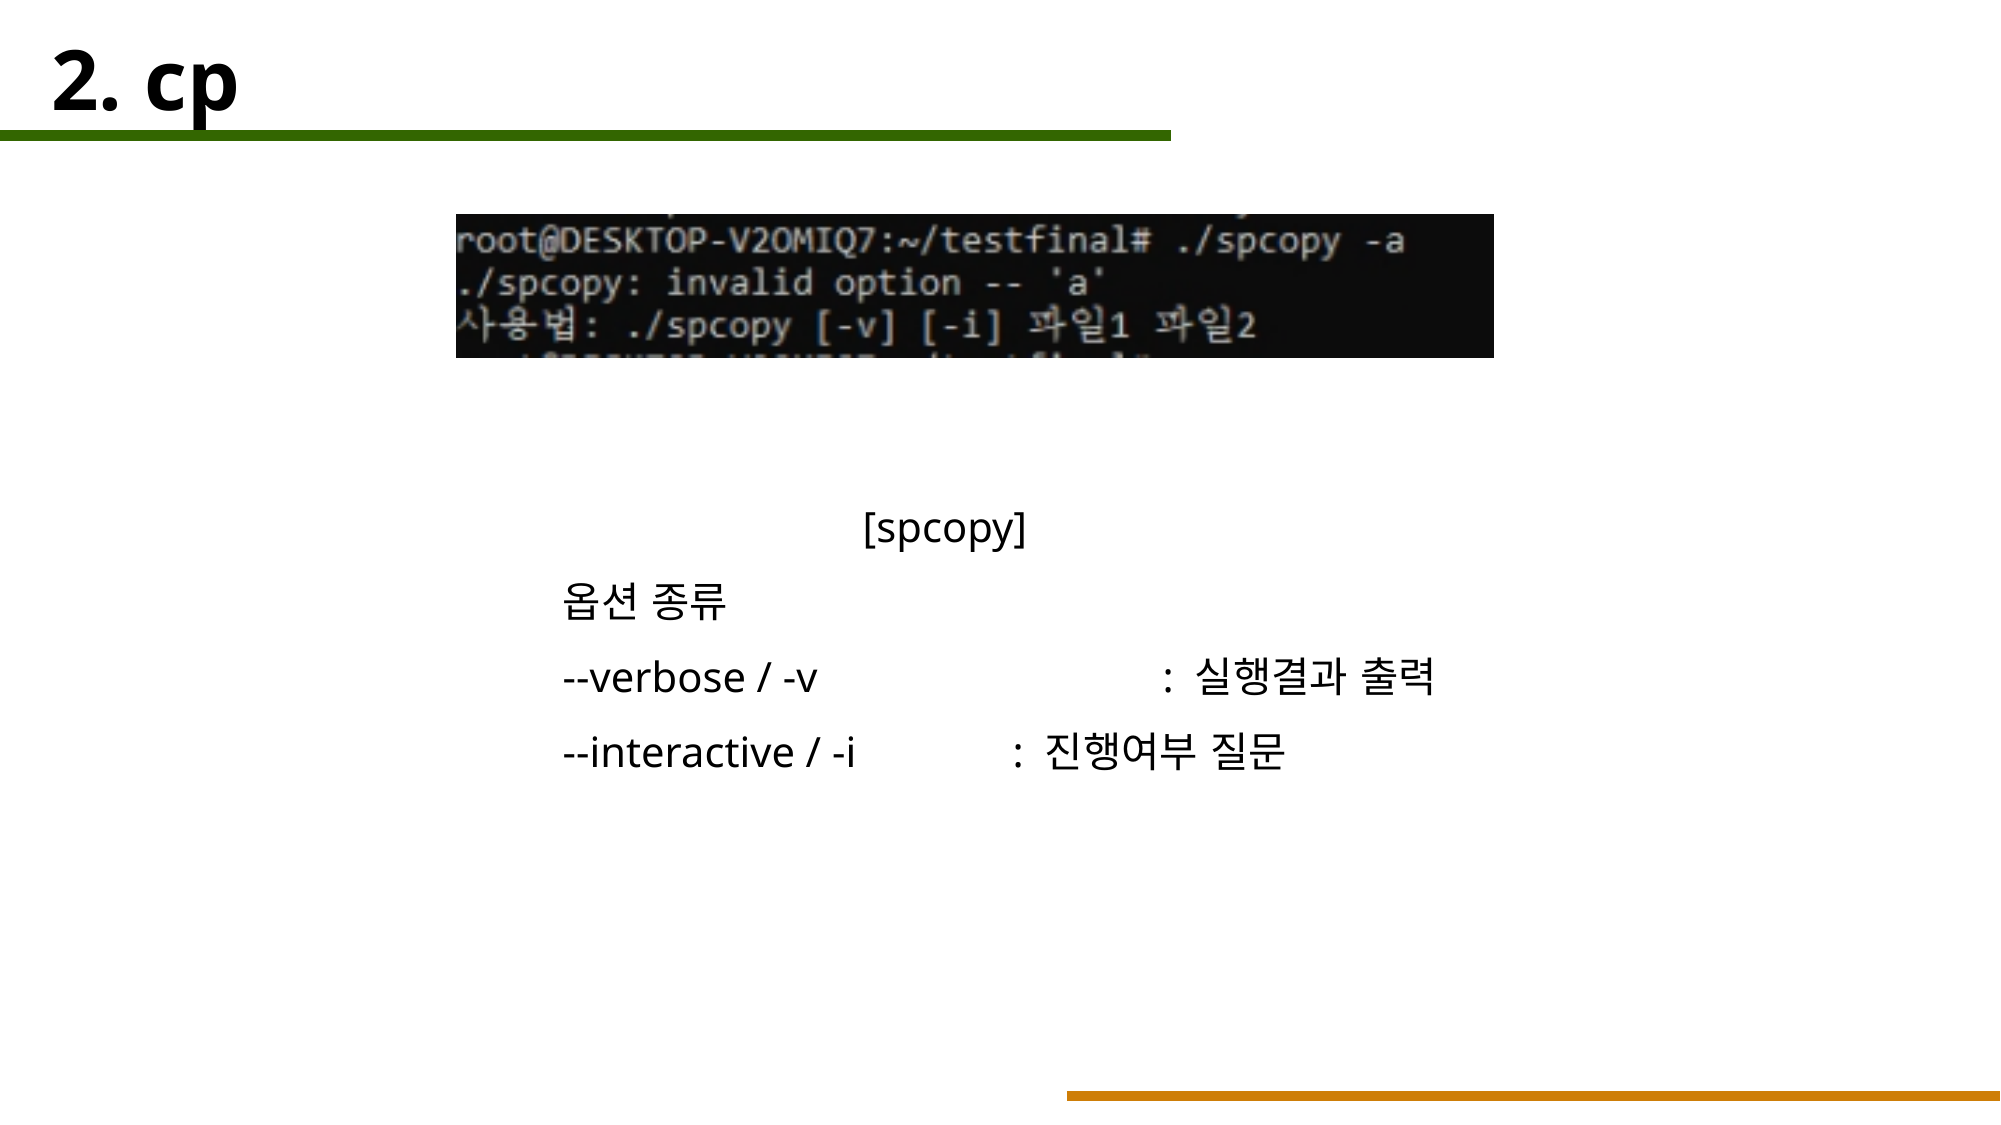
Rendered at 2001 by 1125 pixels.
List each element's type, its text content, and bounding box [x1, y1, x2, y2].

picture [455, 214, 1494, 358]
text_box 2. cp [36, 19, 256, 135]
text_box [spcopy] 옵션 종류 --verbose / -v : 실행결과 출력 --interactive / -i : 진행여부 질문 [547, 468, 1453, 783]
